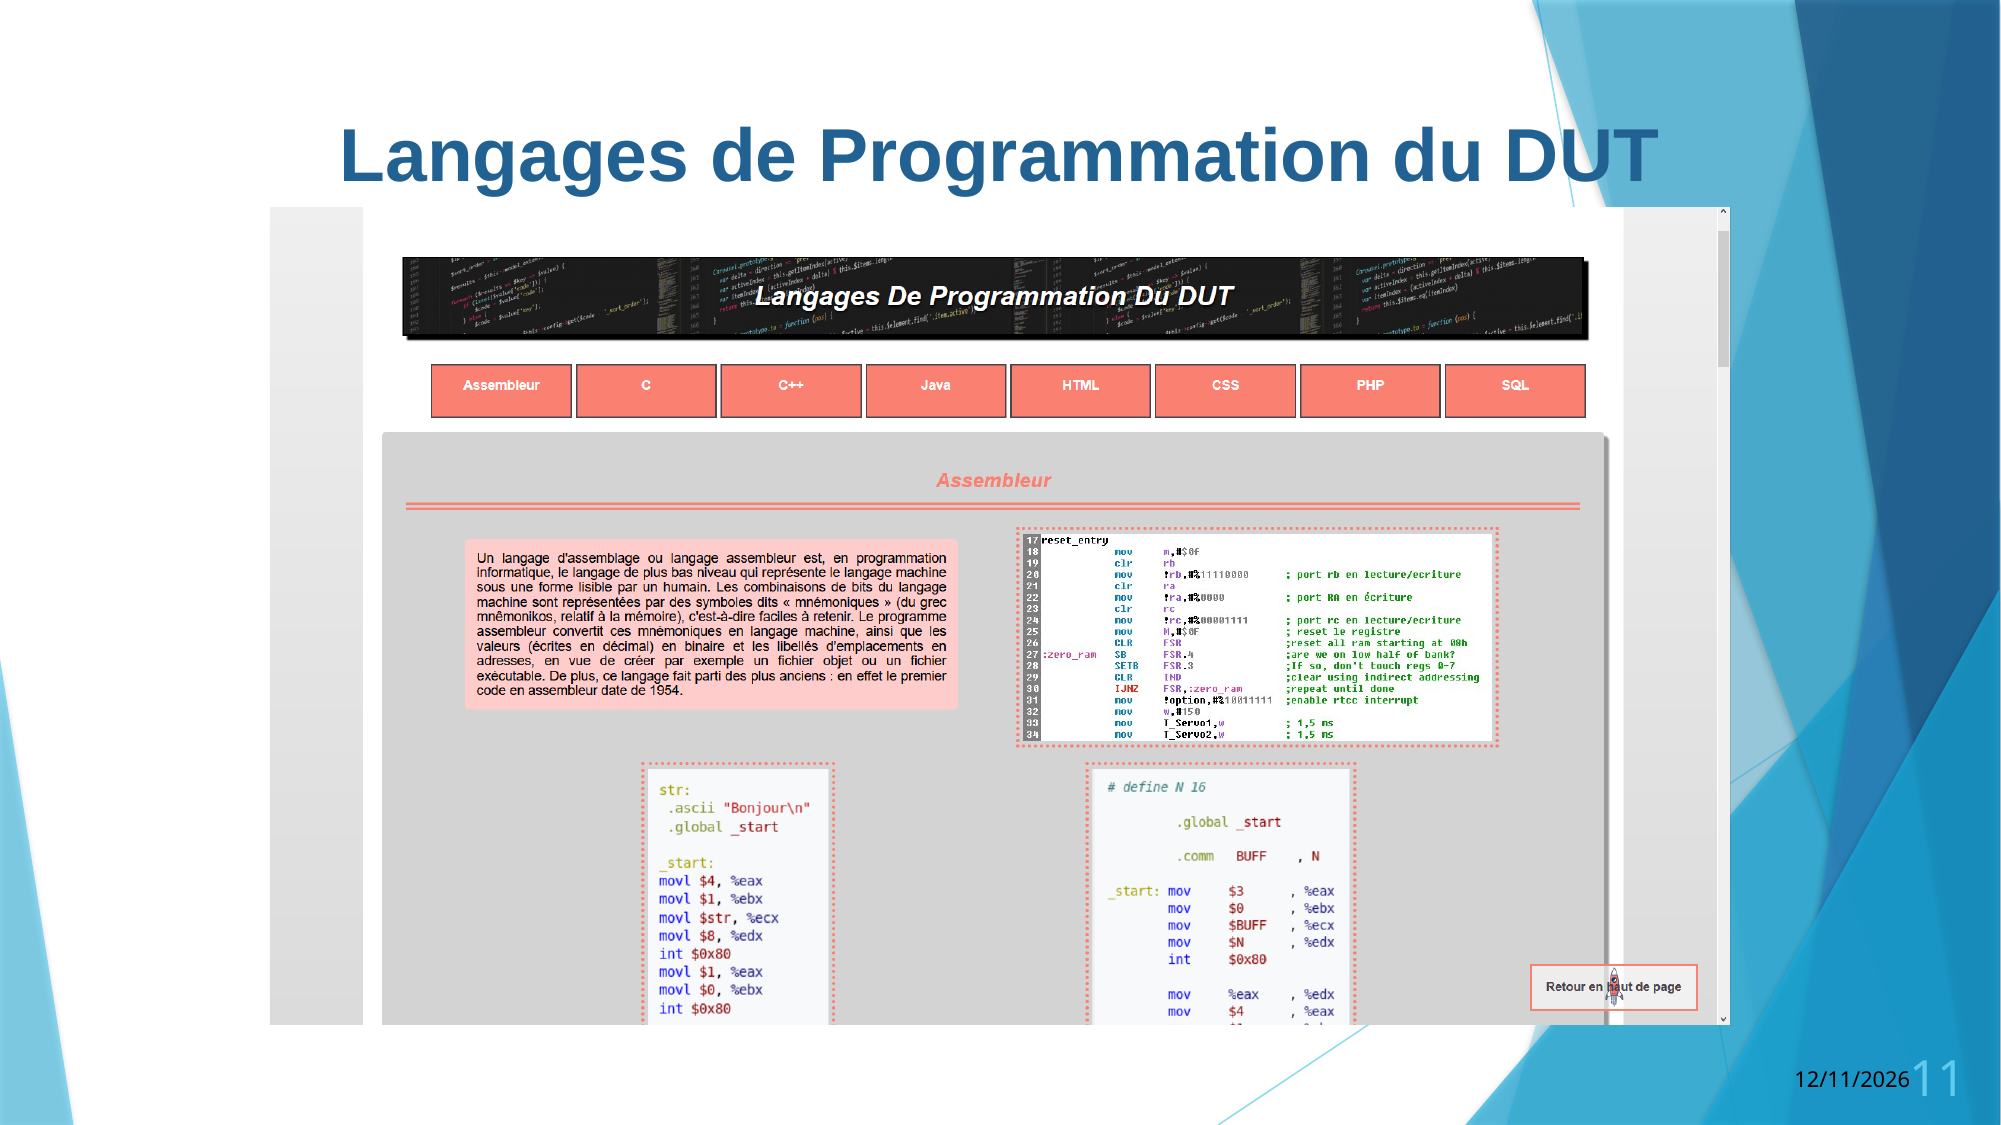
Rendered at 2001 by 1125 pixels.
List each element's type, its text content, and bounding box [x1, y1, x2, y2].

slide_number 11 [1869, 1050, 1982, 1111]
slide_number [1775, 1050, 1869, 1111]
picture [269, 207, 1731, 1026]
title Langages de Programmation du DUT [294, 99, 1706, 207]
